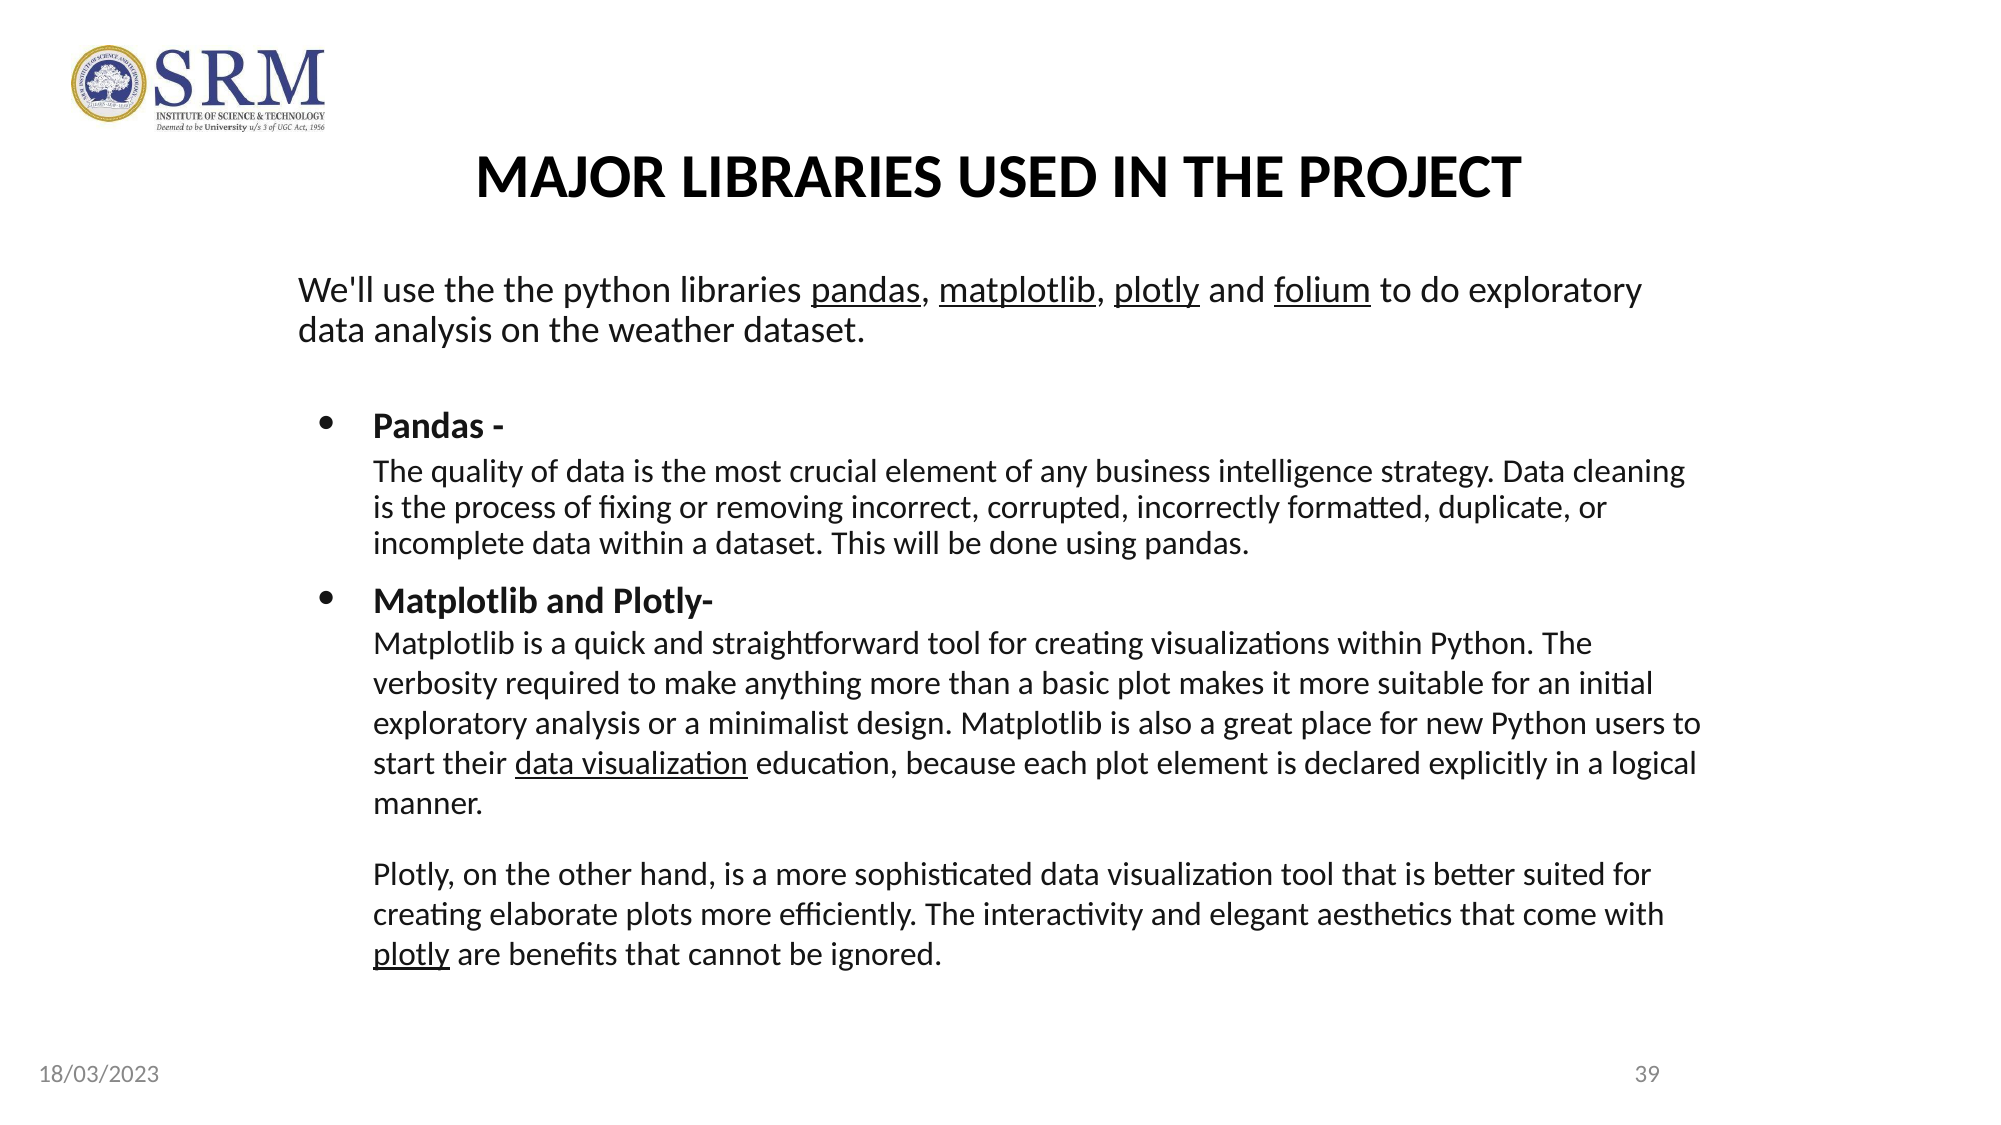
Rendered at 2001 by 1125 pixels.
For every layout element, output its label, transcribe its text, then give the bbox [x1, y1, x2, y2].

picture [71, 45, 326, 132]
slide_number ‹#› [1325, 1042, 1675, 1103]
title MAJOR LIBRARIES USED IN THE PROJECT [324, 83, 1675, 262]
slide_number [23, 1042, 374, 1103]
list We'll use the the python libraries pandas, matplotlib, plotly and folium to do exploratory data analysis on the weather dataset. Pandas - The quality of data is the most crucial element of any business intelligence strategy. Data cleaning is the process of fixing or removing incorrect, corrupted, incorrectly formatted, duplicate, or incomplete data within a dataset. This will be done using pandas. Matplotlib and Plotly- Matplotlib is a quick and straightforward tool for creating visualizations within Python. The verbosity required to make anything more than a basic plot makes it more suitable for an initial exploratory analysis or a minimalist design. Matplotlib is also a great place for new Python users to start their data visualization education, because each plot element is declared explicitly in a logical manner. Plotly, on the other hand, is a more sophisticated data visualization tool that is better suited for creating elaborate plots more efficiently. The interactivity and elegant aesthetics that come with plotly are benefits that cannot be ignored. [283, 262, 1726, 1103]
